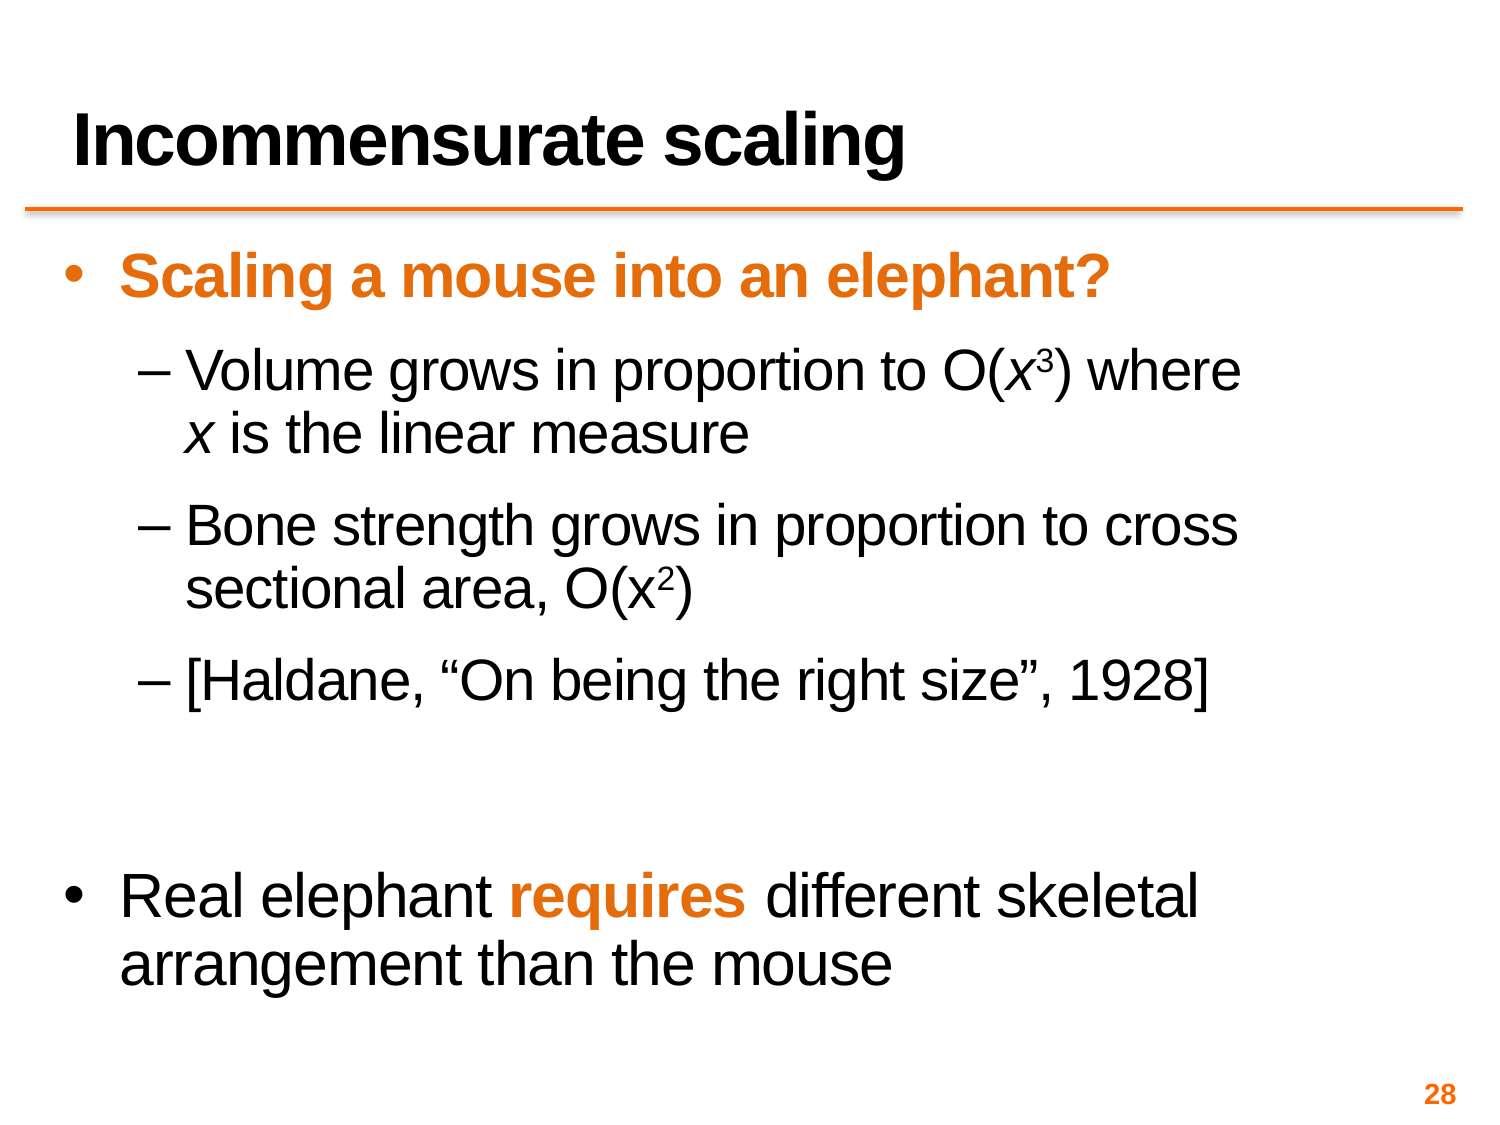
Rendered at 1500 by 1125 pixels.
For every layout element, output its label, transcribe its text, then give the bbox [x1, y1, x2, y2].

slide_number 28 [1112, 1074, 1463, 1110]
title Incommensurate scaling [57, 12, 1463, 188]
list Scaling a mouse into an elephant? Volume grows in proportion to O(x3) where x is the linear measure Bone strength grows in proportion to cross sectional area, O(x2) [Haldane, “On being the right size”, 1928] Real elephant requires different skeletal arrangement than the mouse [57, 237, 1285, 1063]
